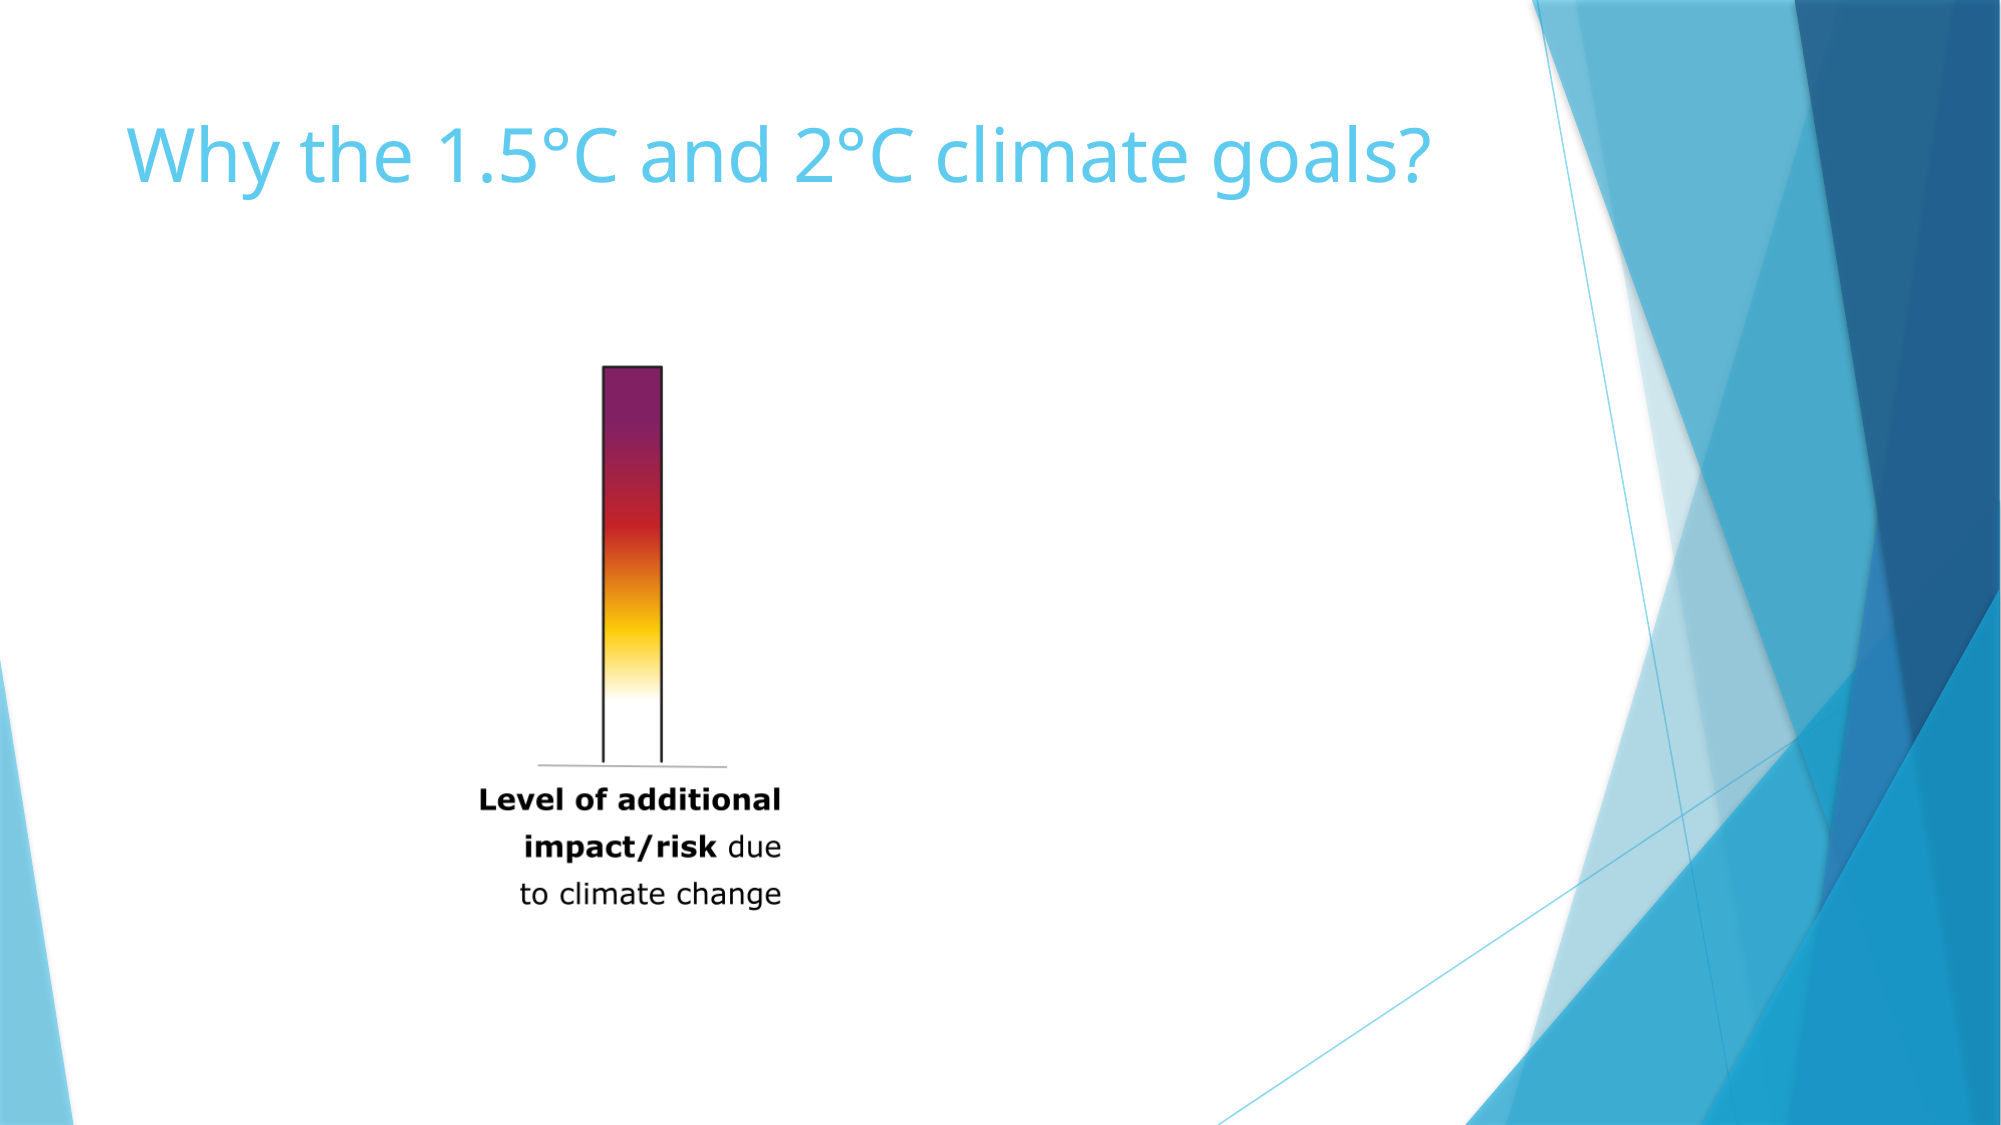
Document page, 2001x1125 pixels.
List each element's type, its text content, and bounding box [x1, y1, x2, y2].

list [456, 342, 988, 935]
title Why the 1.5°C and 2°C climate goals? [111, 99, 1522, 317]
